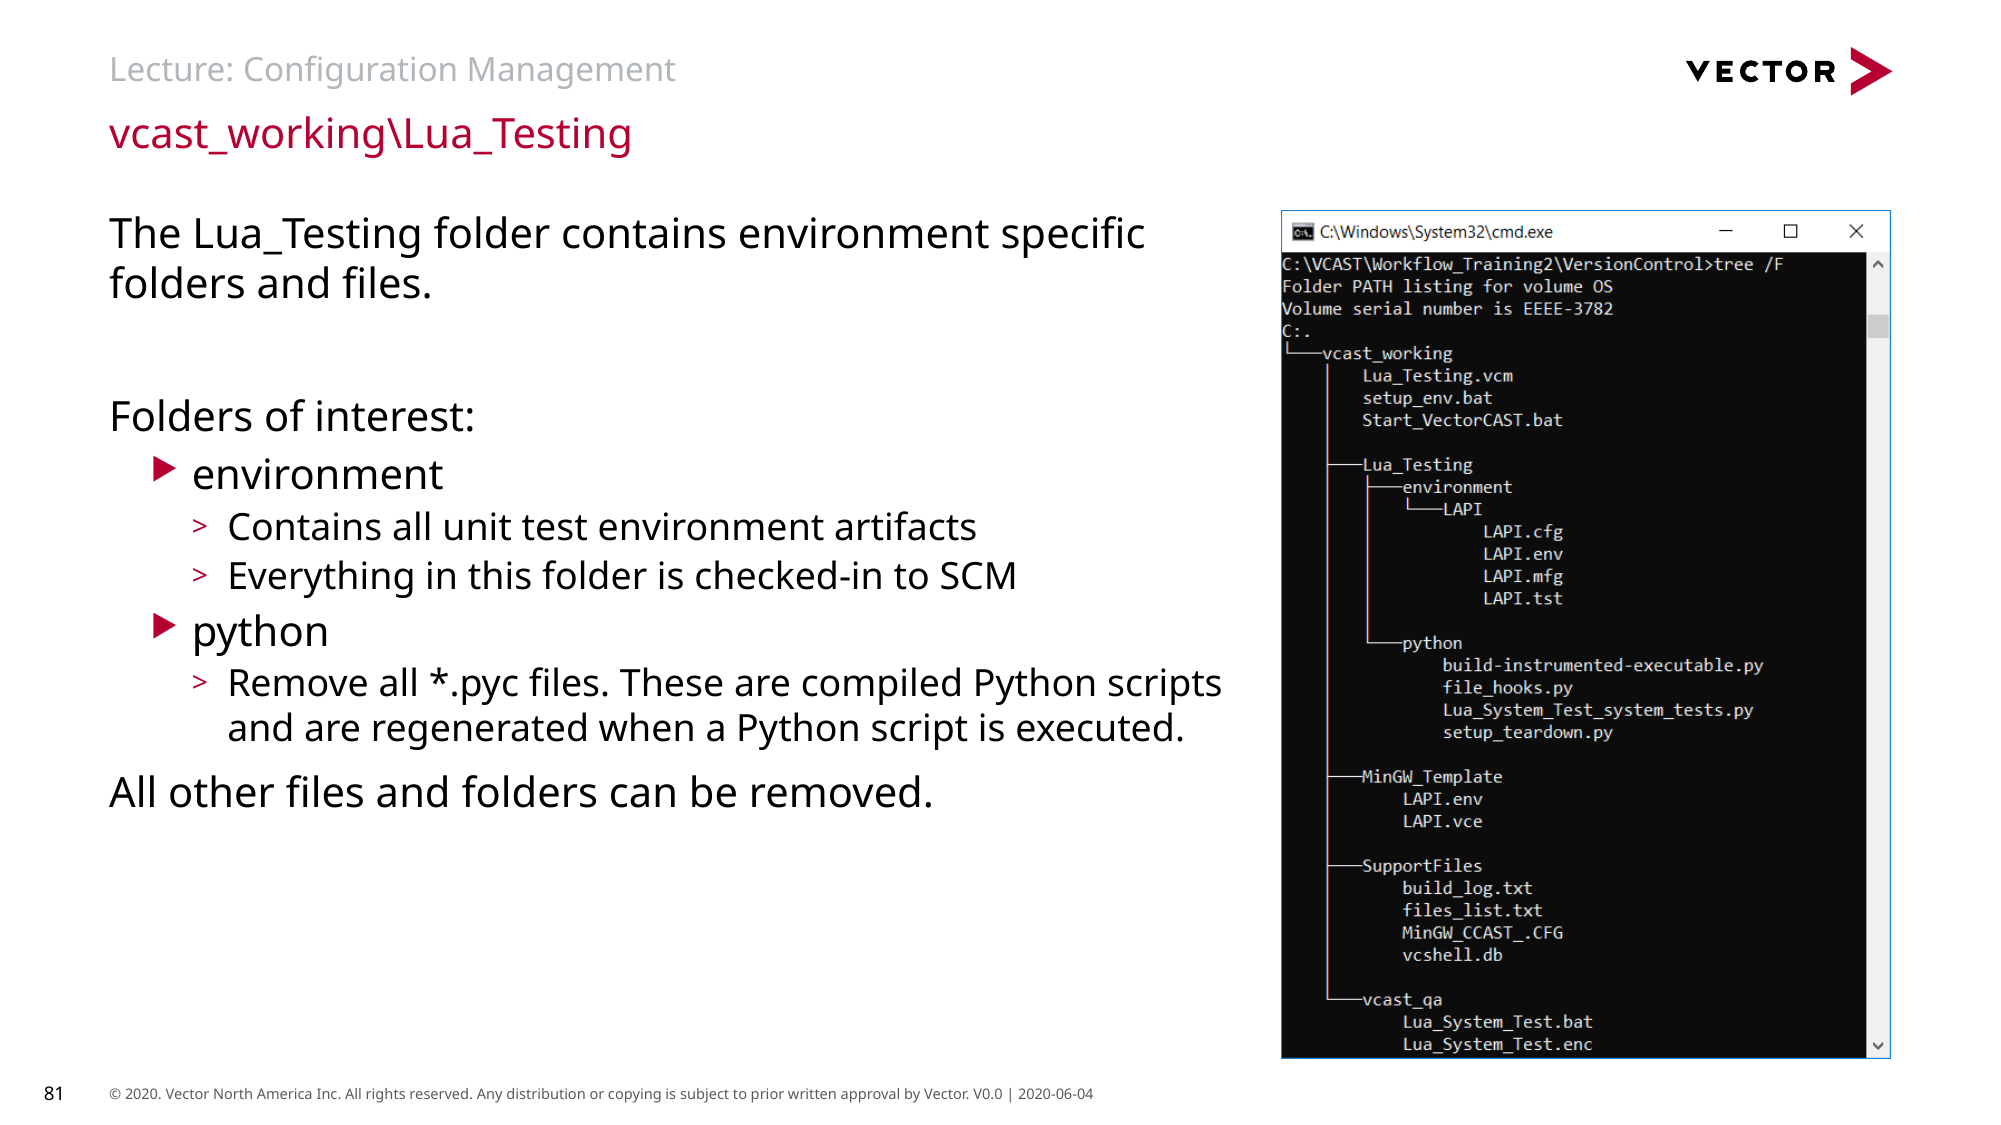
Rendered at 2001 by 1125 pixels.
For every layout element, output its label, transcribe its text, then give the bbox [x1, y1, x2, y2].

list vcast_working\Lua_Testing [109, 103, 1577, 157]
title Lecture: Configuration Management [109, 41, 1577, 89]
list The Lua_Testing folder contains environment specific folders and files. Folders of interest: environment Contains all unit test environment artifacts Everything in this folder is checked-in to SCM python Remove all *.pyc files. These are compiled Python scripts and are regenerated when a Python script is executed. All other files and folders can be removed. [109, 206, 1256, 1063]
picture [1281, 210, 1891, 1059]
